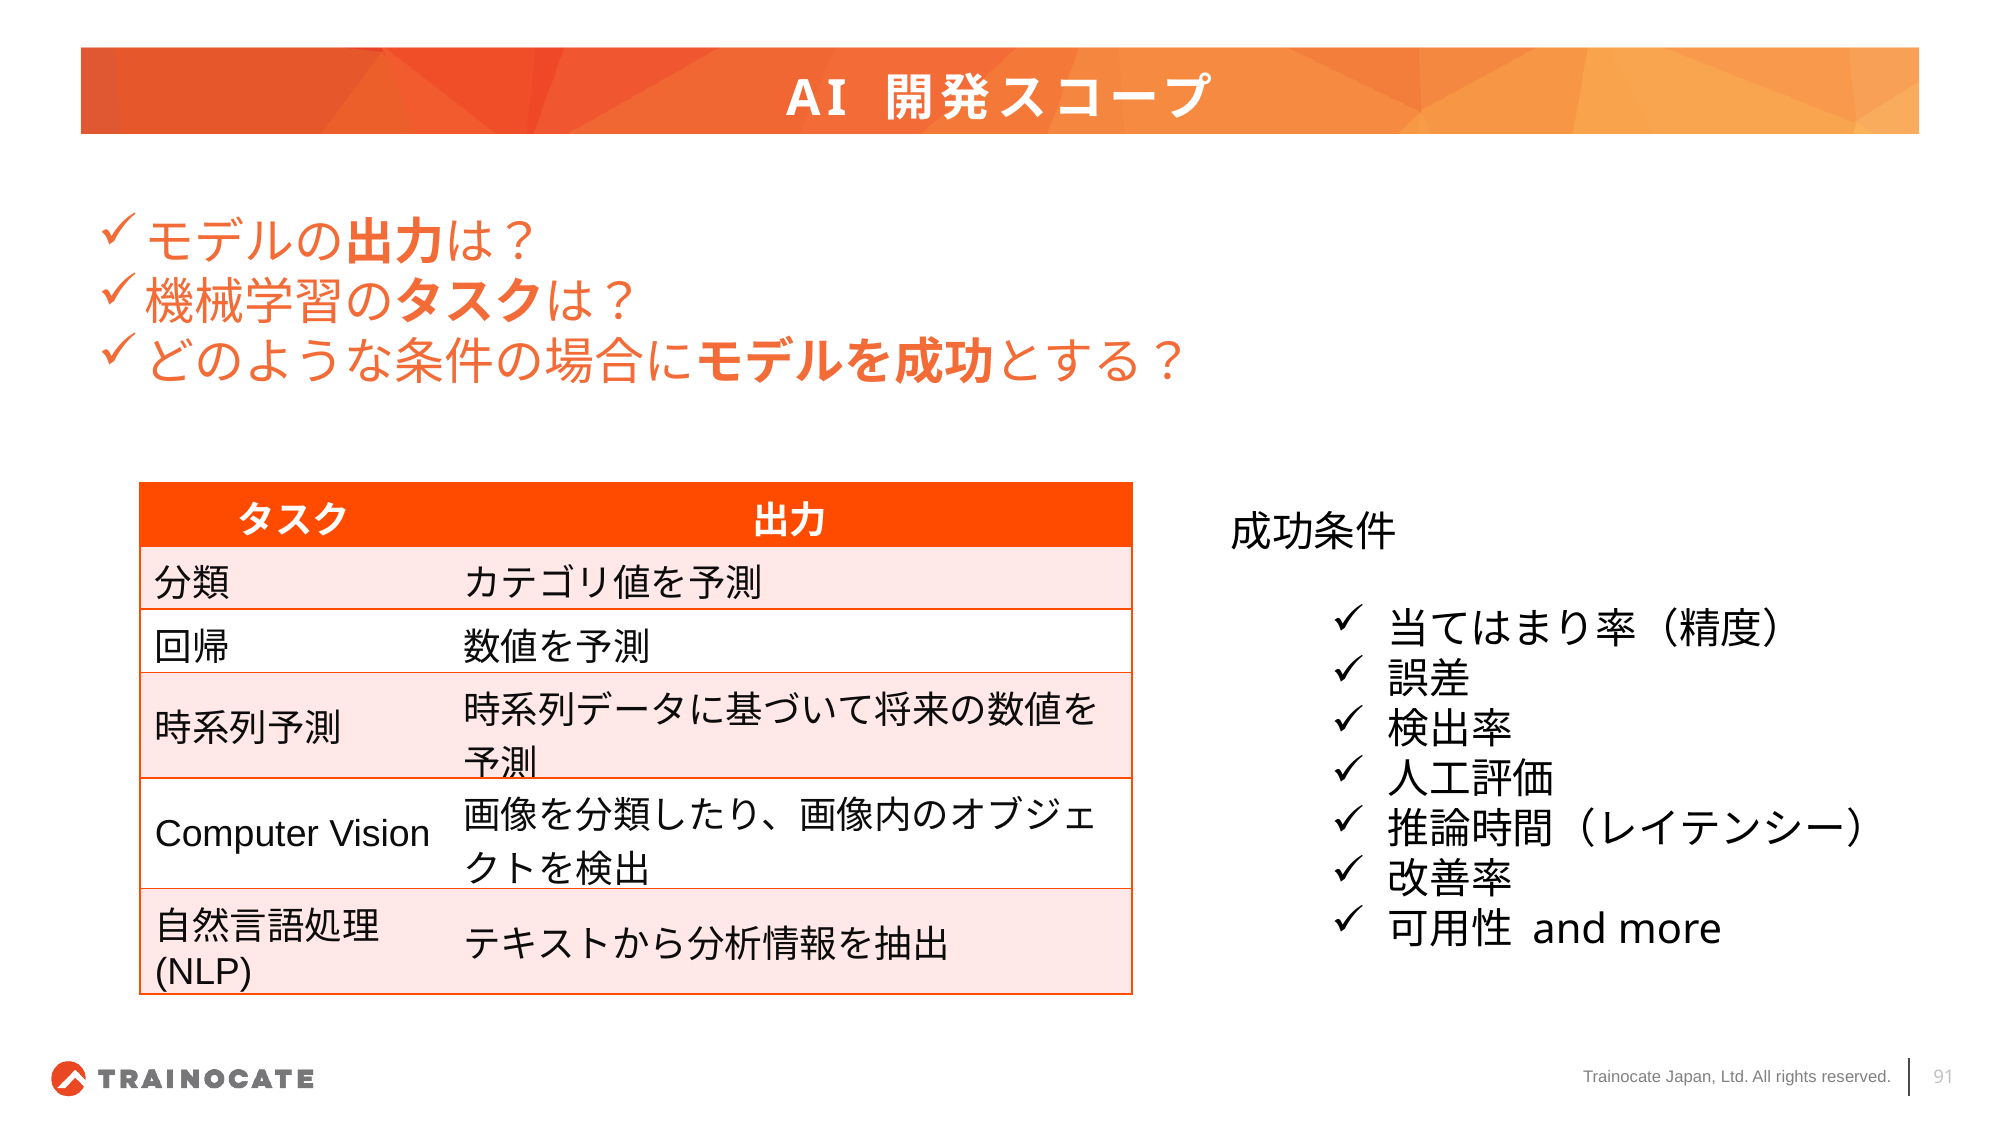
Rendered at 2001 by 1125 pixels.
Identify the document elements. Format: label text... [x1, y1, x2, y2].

table_cell 回帰 [141, 610, 448, 672]
table_cell 時系列予測 [141, 673, 448, 777]
slide_number 91 [1519, 1060, 1970, 1095]
picture [80, 47, 1920, 60]
picture [30, 1046, 335, 1109]
table_cell カテゴリ値を予測 [448, 547, 1131, 608]
text_box 成功条件 [1215, 496, 1413, 562]
table_cell 画像を分類したり、画像内のオブジェクトを検出 [448, 779, 1131, 888]
text_box モデルの出力は？ 機械学習のタスクは？ どのような条件の場合にモデルを成功とする？ [83, 202, 1209, 398]
table_cell 自然言語処理 (NLP) [141, 889, 448, 993]
table_cell テキストから分析情報を抽出 [448, 889, 1131, 993]
table_header 出力 [448, 483, 1131, 545]
table_cell 時系列データに基づいて将来の数値を予測 [448, 673, 1131, 777]
table_header タスク [141, 483, 448, 545]
table_cell 分類 [141, 547, 448, 608]
text_box 当てはまり率（精度） 誤差 検出率 人工評価 推論時間（レイテンシー） 改善率 可用性 and more [1316, 594, 1903, 960]
title AI 開発スコープ [60, 60, 1940, 140]
table_cell Computer Vision [141, 779, 448, 888]
table_cell 数値を予測 [448, 610, 1131, 672]
